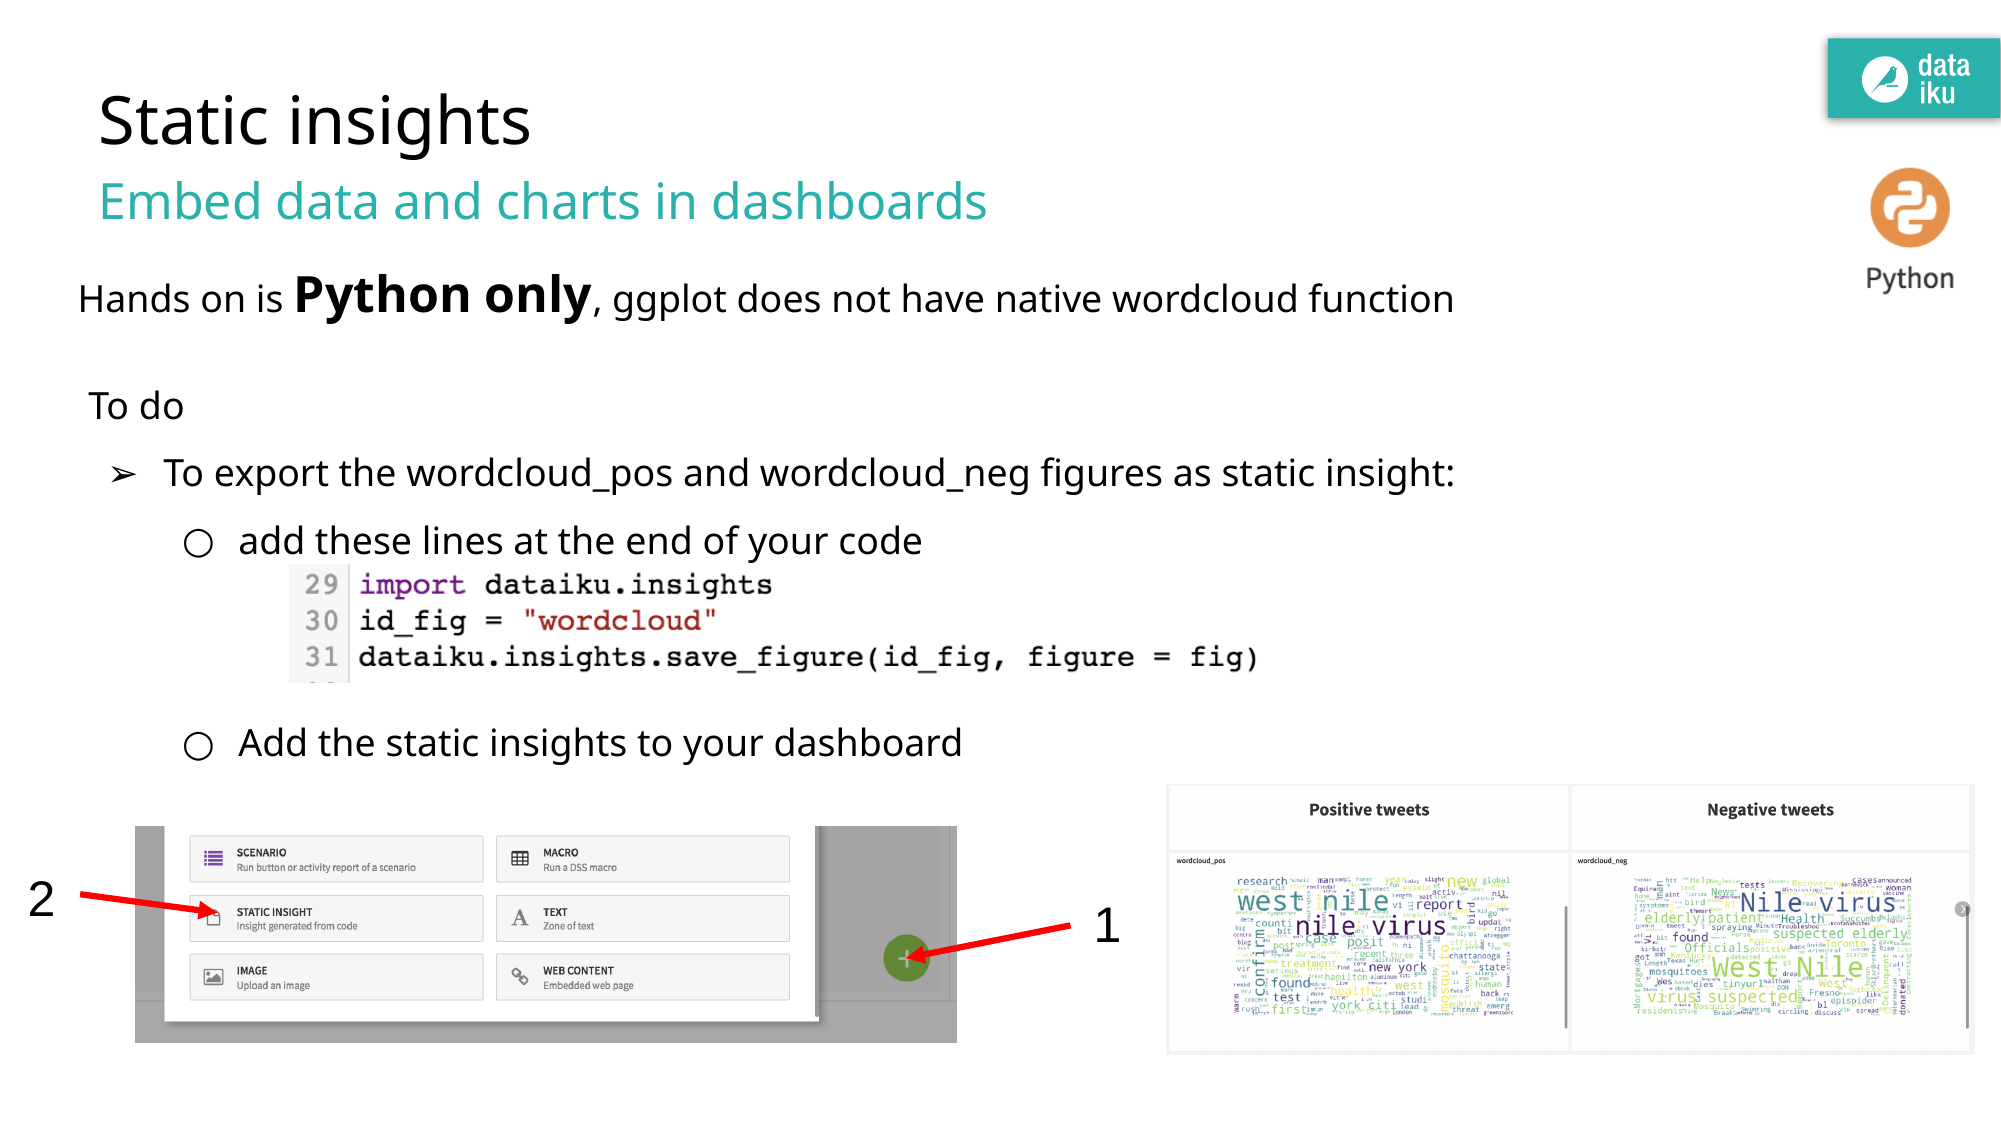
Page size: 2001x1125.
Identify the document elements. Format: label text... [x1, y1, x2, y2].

picture [1166, 784, 1975, 1055]
picture [288, 564, 1295, 683]
title Static insights [78, 78, 1922, 149]
picture [1829, 145, 1975, 305]
title Embed data and charts in dashboards [78, 149, 1825, 252]
text_box Hands on is Python only, ggplot does not have native wordcloud function [62, 246, 1541, 370]
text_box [12, 826, 1143, 1043]
text_box To do To export the wordcloud_pos and wordcloud_neg figures as static insight: add these lines at the end of your code Add the static insights to your dashboard [73, 344, 1551, 503]
